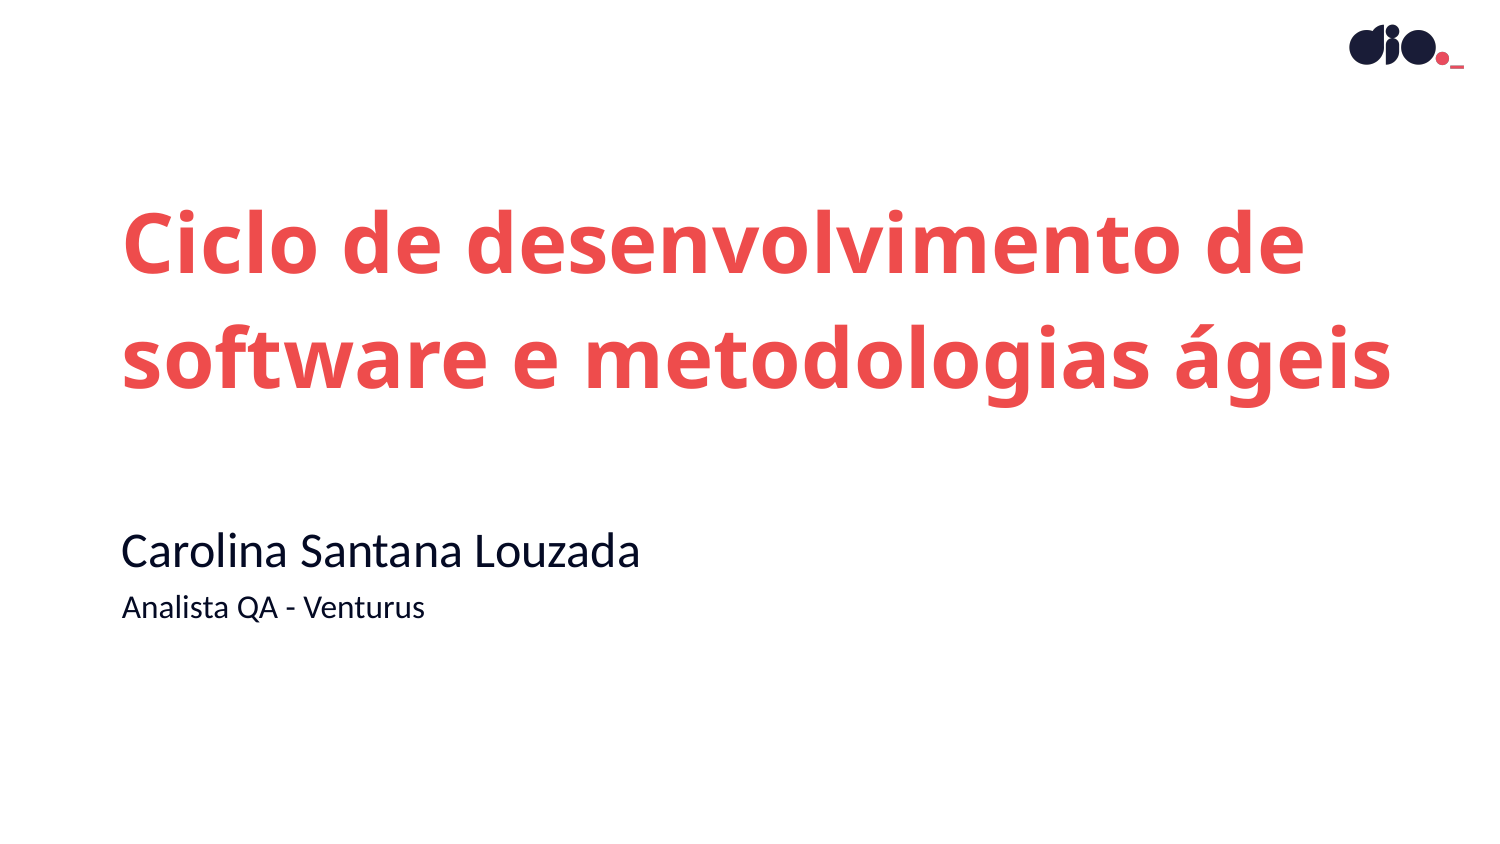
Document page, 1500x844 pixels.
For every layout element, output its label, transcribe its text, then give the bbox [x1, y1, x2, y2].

picture [1334, 15, 1474, 78]
text_box Ciclo de desenvolvimento de software e metodologias ágeis [106, 221, 1452, 360]
title Carolina Santana Louzada [106, 505, 1038, 578]
text_box Analista QA - Venturus [106, 578, 1177, 632]
